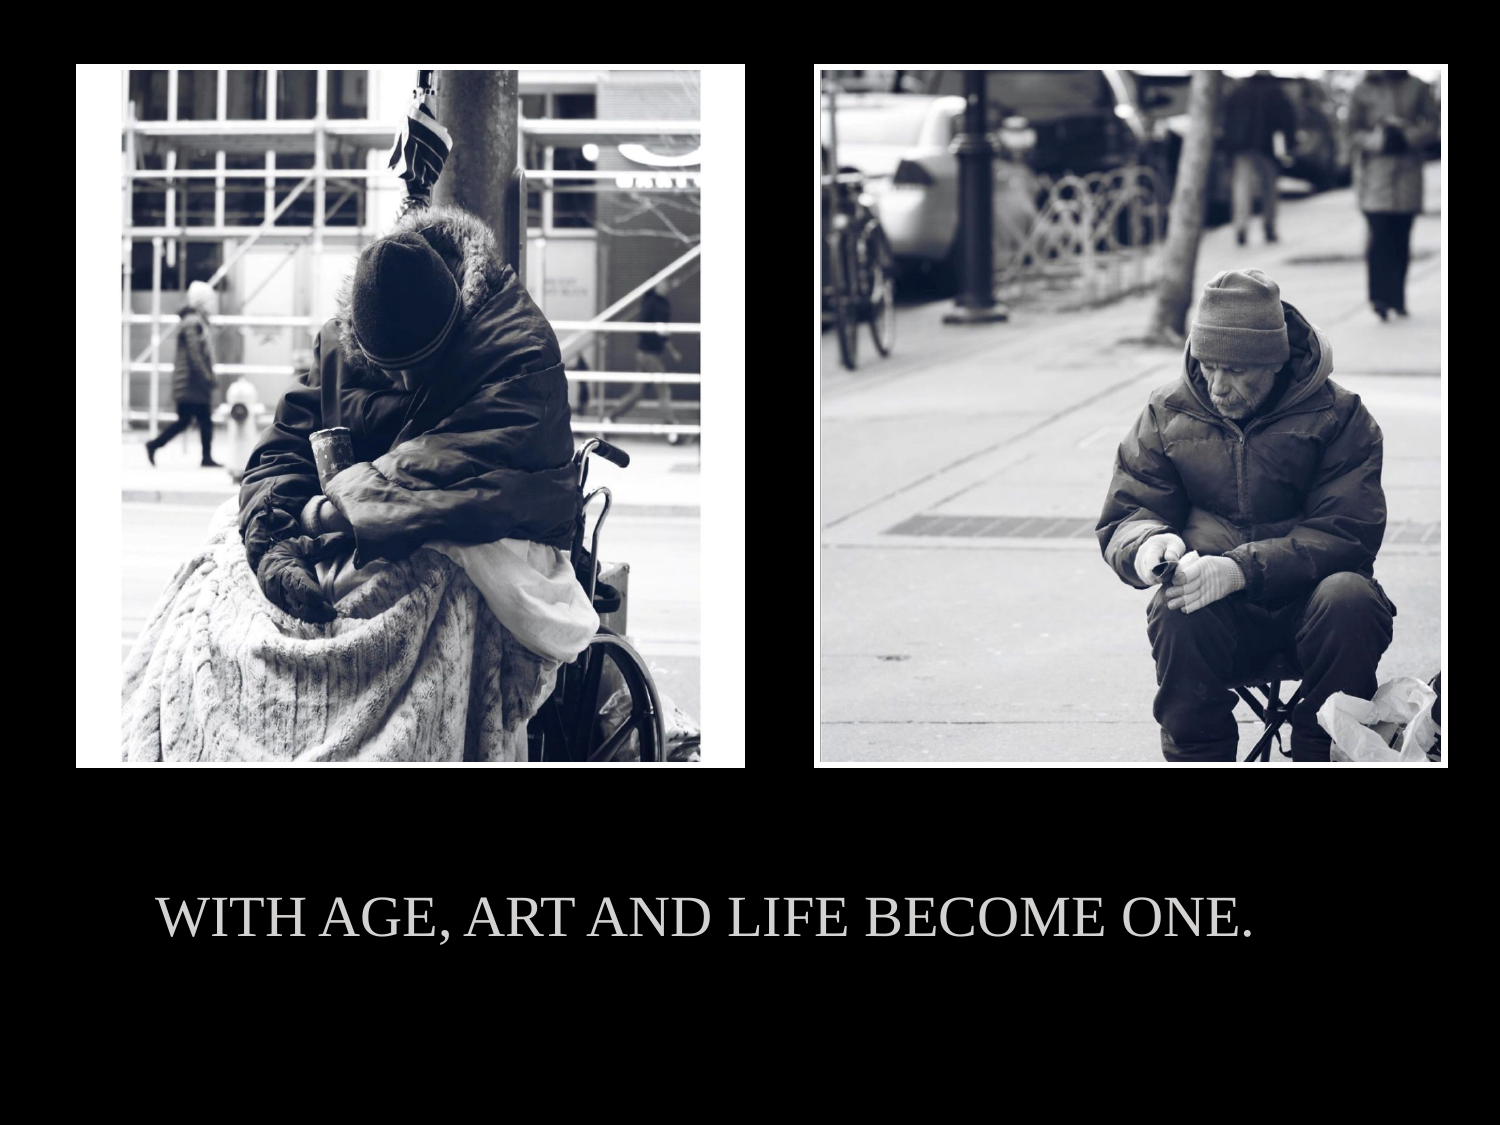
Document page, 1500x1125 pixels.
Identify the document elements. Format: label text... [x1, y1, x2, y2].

picture [81, 69, 739, 762]
title With age, art and life become one. [140, 832, 1400, 950]
picture [820, 69, 1442, 762]
